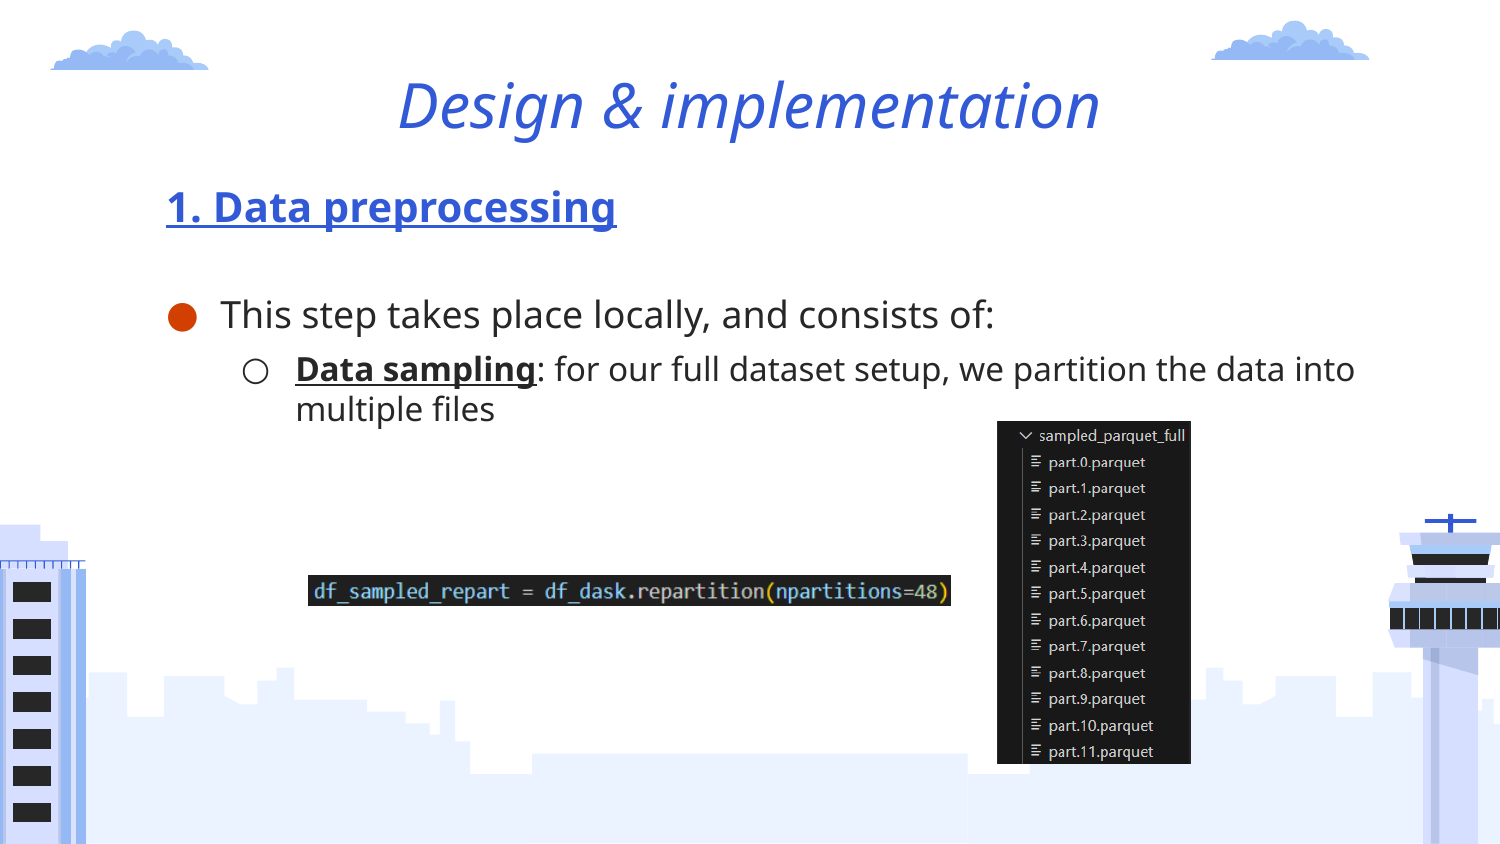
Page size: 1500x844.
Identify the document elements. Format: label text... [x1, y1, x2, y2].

picture [997, 421, 1192, 764]
title Design & implementation [118, 60, 1382, 150]
list 1. Data preprocessing This step takes place locally, and consists of: Data sampling: for our full dataset setup, we partition the data into multiple files [130, 165, 1395, 755]
picture [308, 575, 951, 606]
